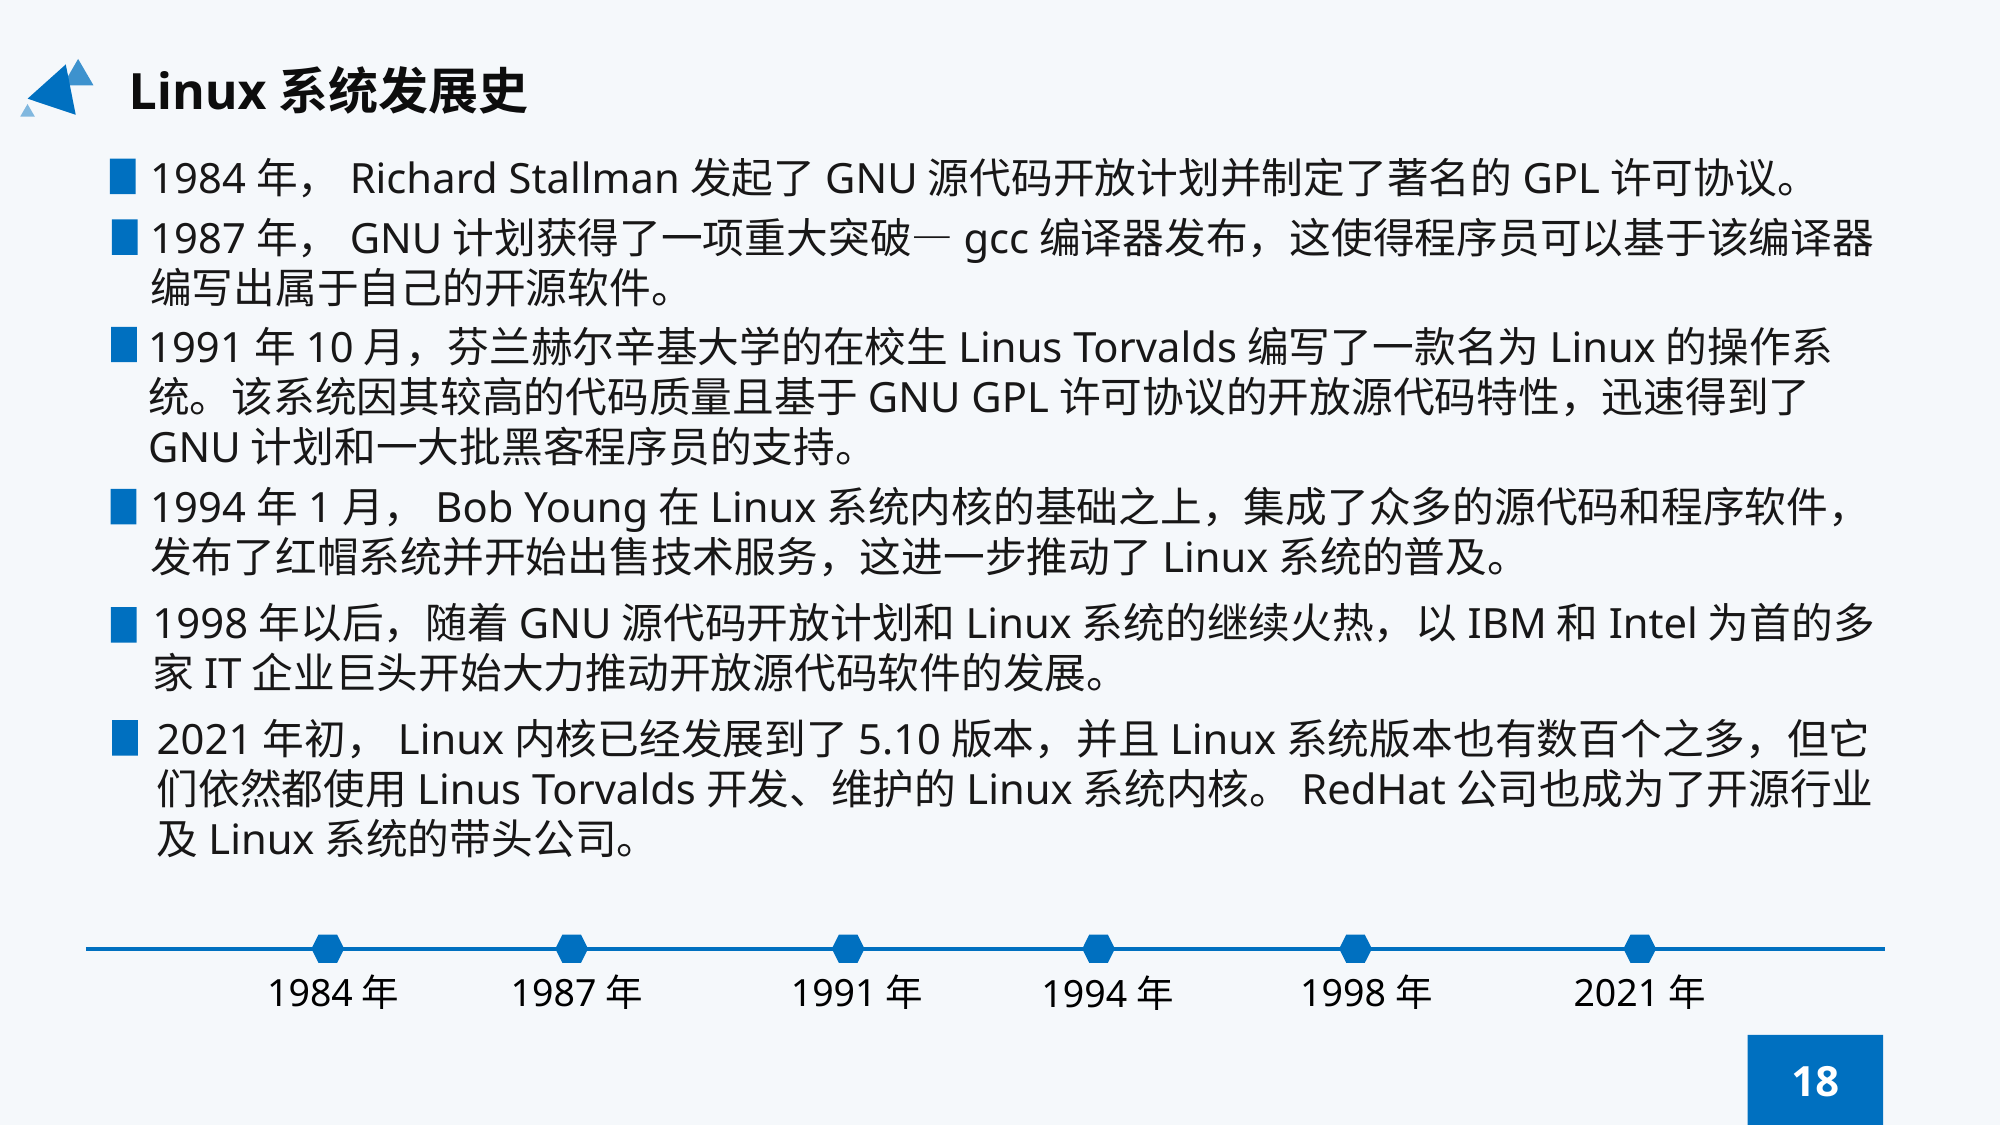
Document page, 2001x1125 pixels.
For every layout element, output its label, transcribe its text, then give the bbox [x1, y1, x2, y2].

text_box [110, 326, 138, 363]
text_box 1987年，GNU计划获得了一项重大突破—gcc编译器发布，这使得程序员可以基于该编译器编写出属于自己的开源软件。 [135, 204, 1891, 320]
text_box [554, 933, 589, 948]
text_box 1984年 [244, 961, 422, 1022]
text_box 1998年以后，随着GNU源代码开放计划和Linux系统的继续火热，以IBM和Intel为首的多家IT企业巨头开始大力推动开放源代码软件的发展。 [137, 589, 1893, 705]
text_box 1991年 [768, 961, 946, 1022]
text_box [1338, 949, 1373, 964]
text_box [111, 218, 139, 256]
text_box [1622, 949, 1658, 964]
text_box [310, 933, 345, 948]
text_box [111, 719, 139, 757]
text_box 1994年 [1019, 962, 1197, 1023]
text_box [109, 158, 135, 195]
text_box 1998年 [1277, 961, 1456, 1022]
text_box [1747, 1034, 1884, 1125]
text_box [1622, 933, 1657, 948]
text_box [831, 933, 866, 948]
text_box 1991年10月，芬兰赫尔辛基大学的在校生Linus Torvalds编写了一款名为Linux的操作系统。该系统因其较高的代码质量且基于GNU GPL许可协议的开放源代码特性，迅速得到了GNU计划和一大批黑客程序员的支持。 [133, 313, 1888, 479]
text_box [1338, 933, 1373, 948]
text_box 1984年，Richard Stallman发起了GNU源代码开放计划并制定了著名的GPL许可协议。 [135, 143, 1893, 209]
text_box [20, 58, 94, 117]
text_box [1081, 933, 1116, 948]
text_box 1987年 [488, 961, 666, 1022]
text_box 1994年1月，Bob Young在Linux系统内核的基础之上，集成了众多的源代码和程序软件，发布了红帽系统并开始出售技术服务，这进一步推动了Linux系统的普及。 [135, 473, 1891, 589]
text_box [830, 949, 866, 964]
text_box 2021年 [1551, 961, 1729, 1022]
text_box [310, 949, 346, 964]
text_box [110, 488, 137, 525]
text_box [554, 949, 590, 964]
text_box 2021年初，Linux内核已经发展到了5.10版本，并且Linux系统版本也有数百个之多，但它们依然都使用Linus Torvalds开发、维护的Linux系统内核。RedHat公司也成为了开源行业及Linux系统的带头公司。 [141, 705, 1897, 870]
text_box Linux系统发展史 [113, 52, 609, 127]
text_box [110, 606, 138, 644]
text_box [1081, 949, 1117, 964]
